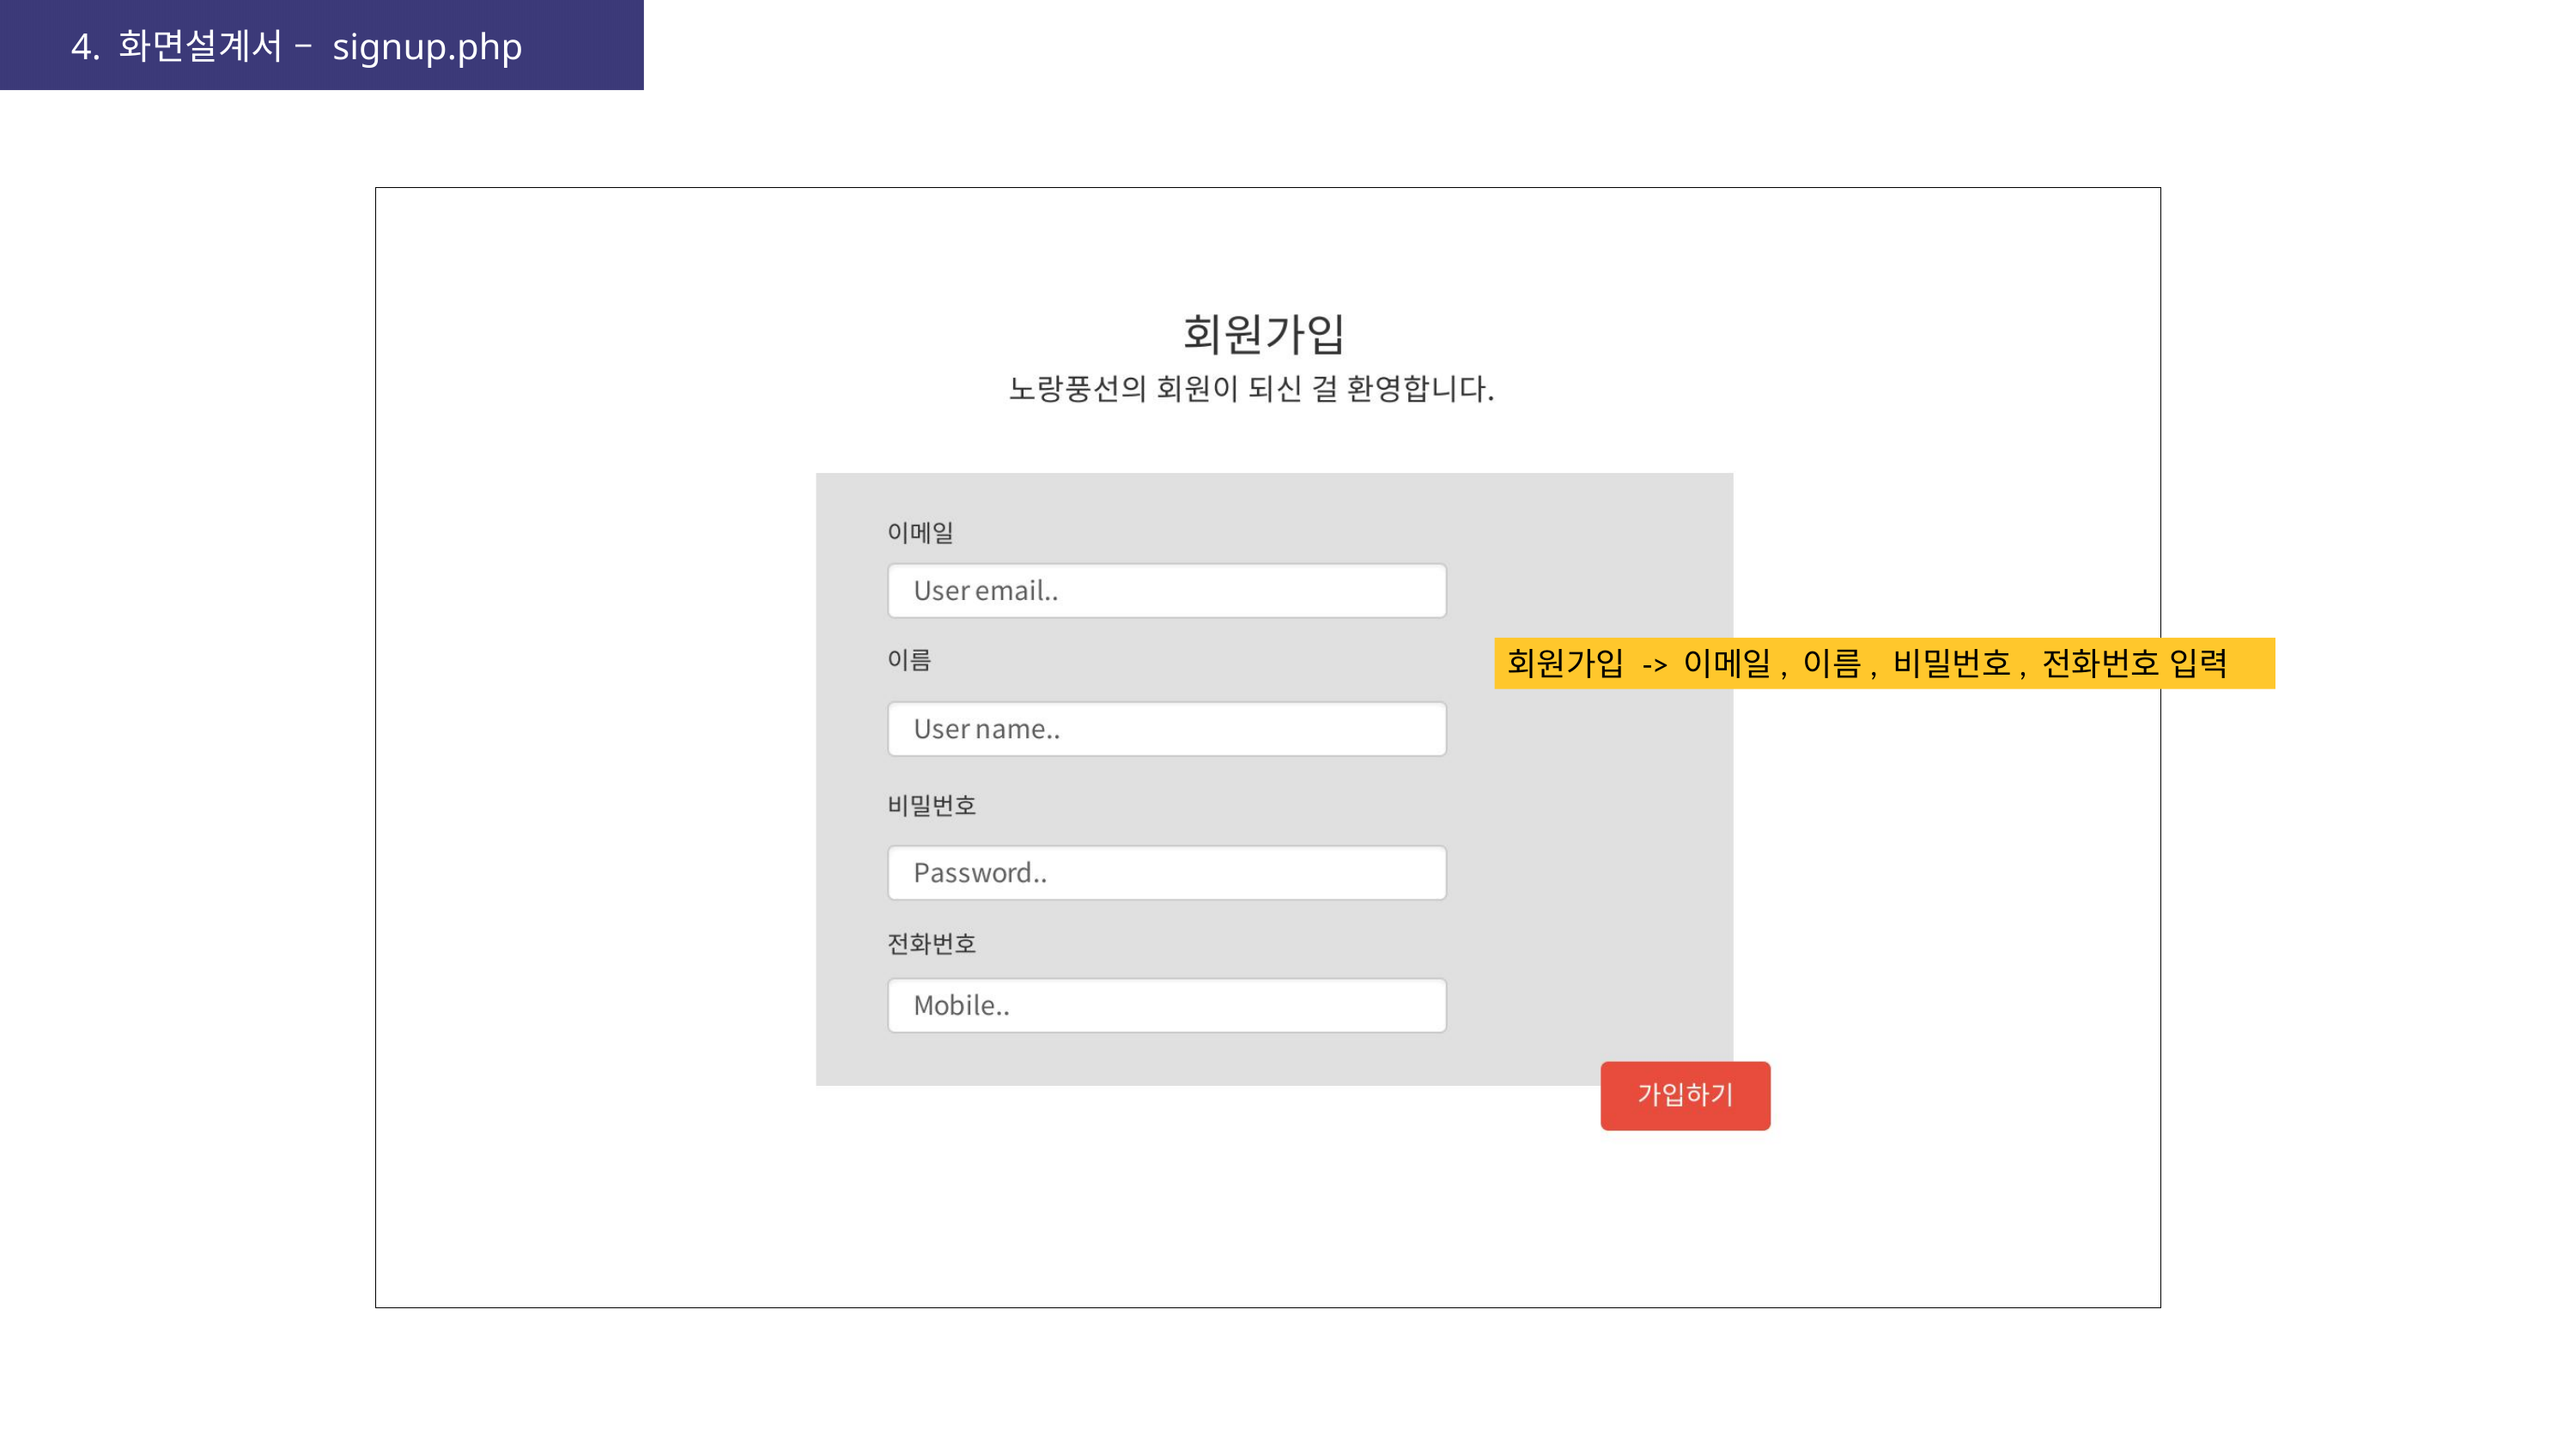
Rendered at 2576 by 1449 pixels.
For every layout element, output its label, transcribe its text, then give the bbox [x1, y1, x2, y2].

picture [375, 187, 2161, 1308]
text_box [0, 0, 645, 90]
text_box 회원가입 -> 이메일, 이름, 비밀번호, 전화번호 입력 [2164, 637, 2275, 689]
